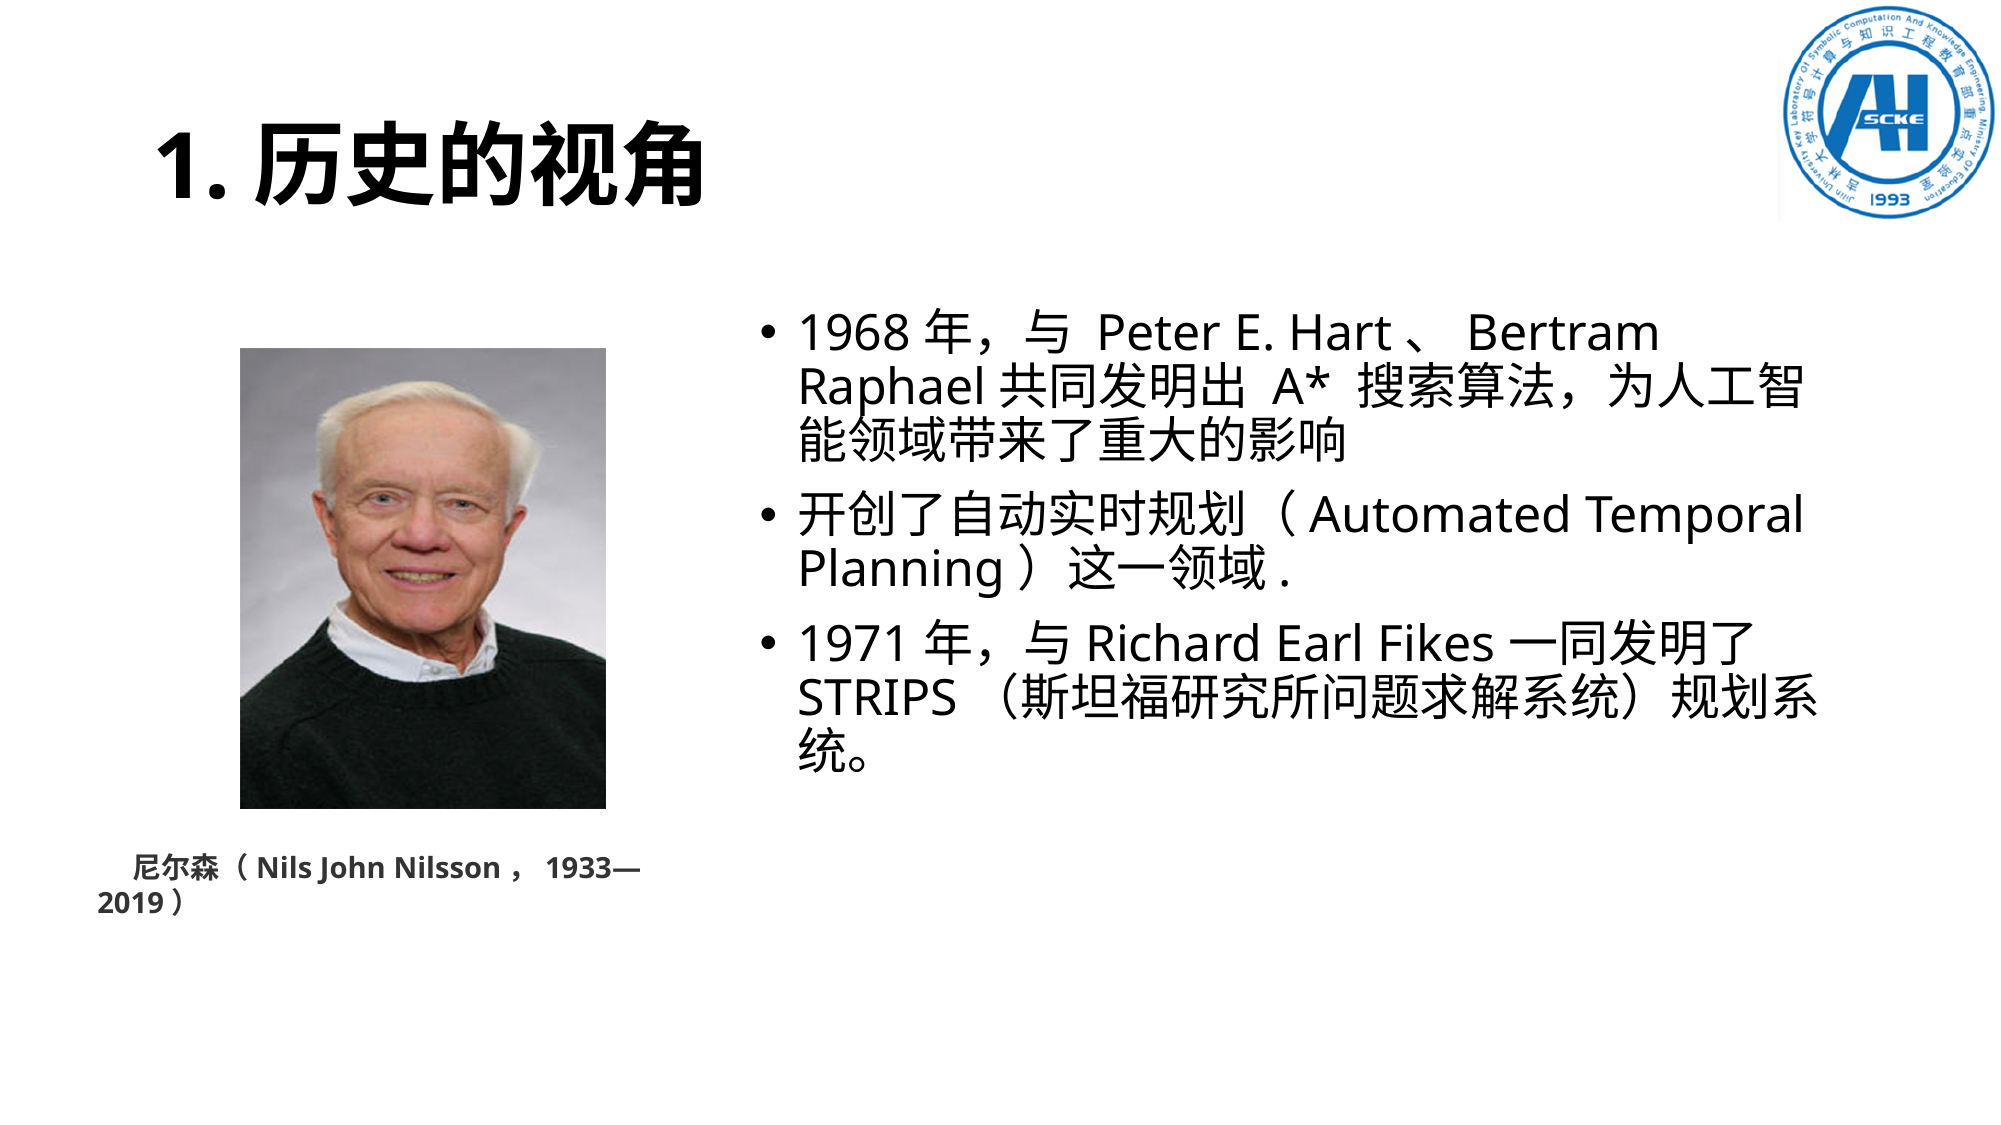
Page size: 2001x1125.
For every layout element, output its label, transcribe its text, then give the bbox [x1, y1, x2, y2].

title 1.历史的视角 [137, 59, 1863, 278]
picture [239, 348, 606, 809]
list 1968年，与 Peter E. Hart、Bertram Raphael共同发明出 A* 搜索算法，为人工智能领域带来了重大的影响 开创了自动实时规划（Automated Temporal Planning）这一领域. 1971年，与Richard Earl Fikes一同发明了STRIPS（斯坦福研究所问题求解系统）规划系统。 [744, 299, 1863, 751]
picture [1778, 2, 2000, 221]
text_box 尼尔森（Nils John Nilsson，1933—2019） [82, 842, 702, 895]
